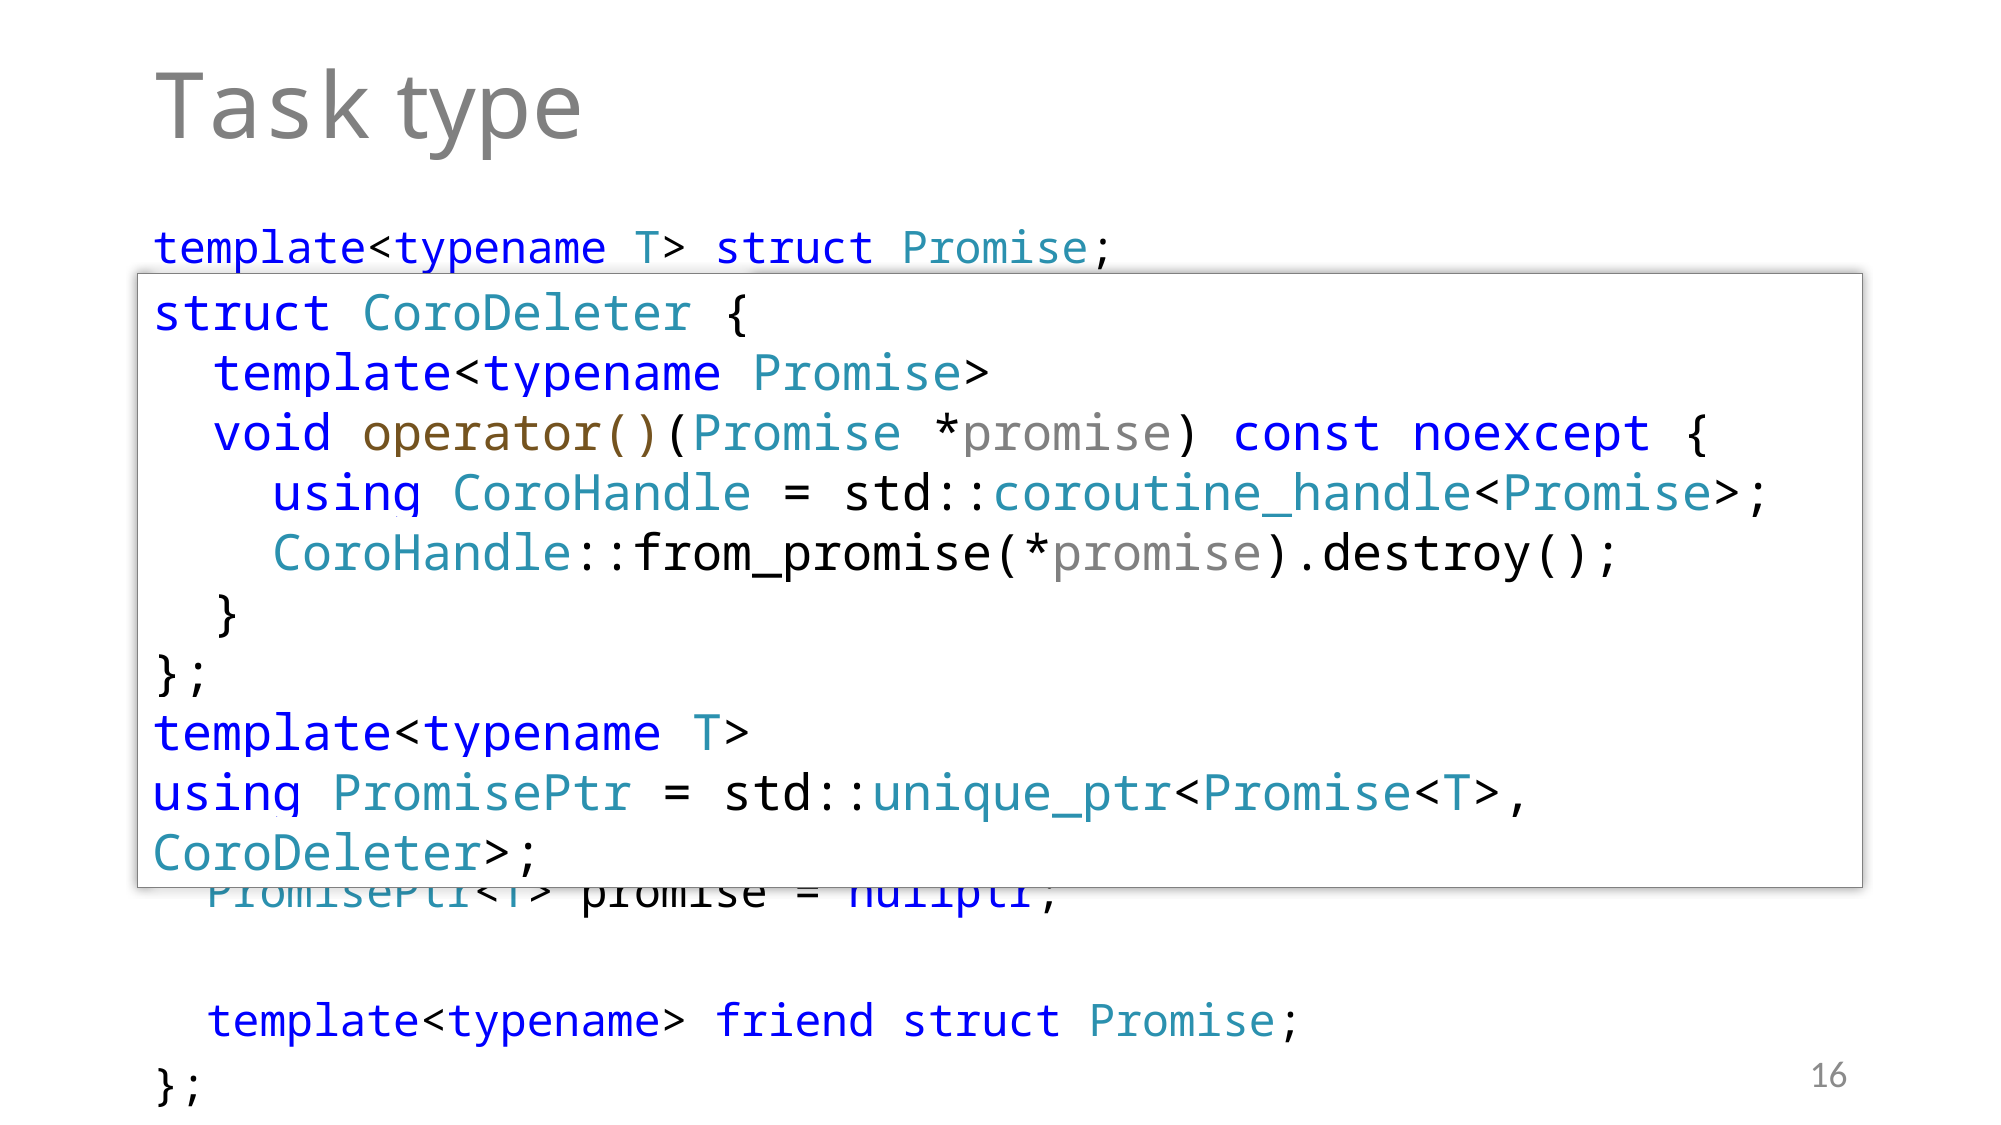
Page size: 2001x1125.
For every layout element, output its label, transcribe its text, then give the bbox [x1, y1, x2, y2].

text_box struct CoroDeleter { template<typename Promise> void operator()(Promise *promise) const noexcept { using CoroHandle = std::coroutine_handle<Promise>; CoroHandle::from_promise(*promise).destroy(); } }; template<typename T> using PromisePtr = std::unique_ptr<Promise<T>, CoroDeleter>; [137, 273, 1863, 888]
list template<typename T> struct Promise; template<typename T> struct [[nodiscard]] Task { using promise_type = Promise<T>; Task() = default; private: Task(Promise<T> *promise) : promise{ promise } {} PromisePtr<T> promise = nullptr; template<typename> friend struct Promise; }; [137, 218, 1863, 265]
list template<typename T> struct Promise; template<typename T> struct [[nodiscard]] Task { using promise_type = Promise<T>; Task() = default; private: Task(Promise<T> *promise) : promise{ promise } {} PromisePtr<T> promise = nullptr; template<typename> friend struct Promise; }; [137, 895, 1863, 1125]
title Task type [137, 0, 1863, 218]
slide_number 16 [1412, 1042, 1863, 1103]
